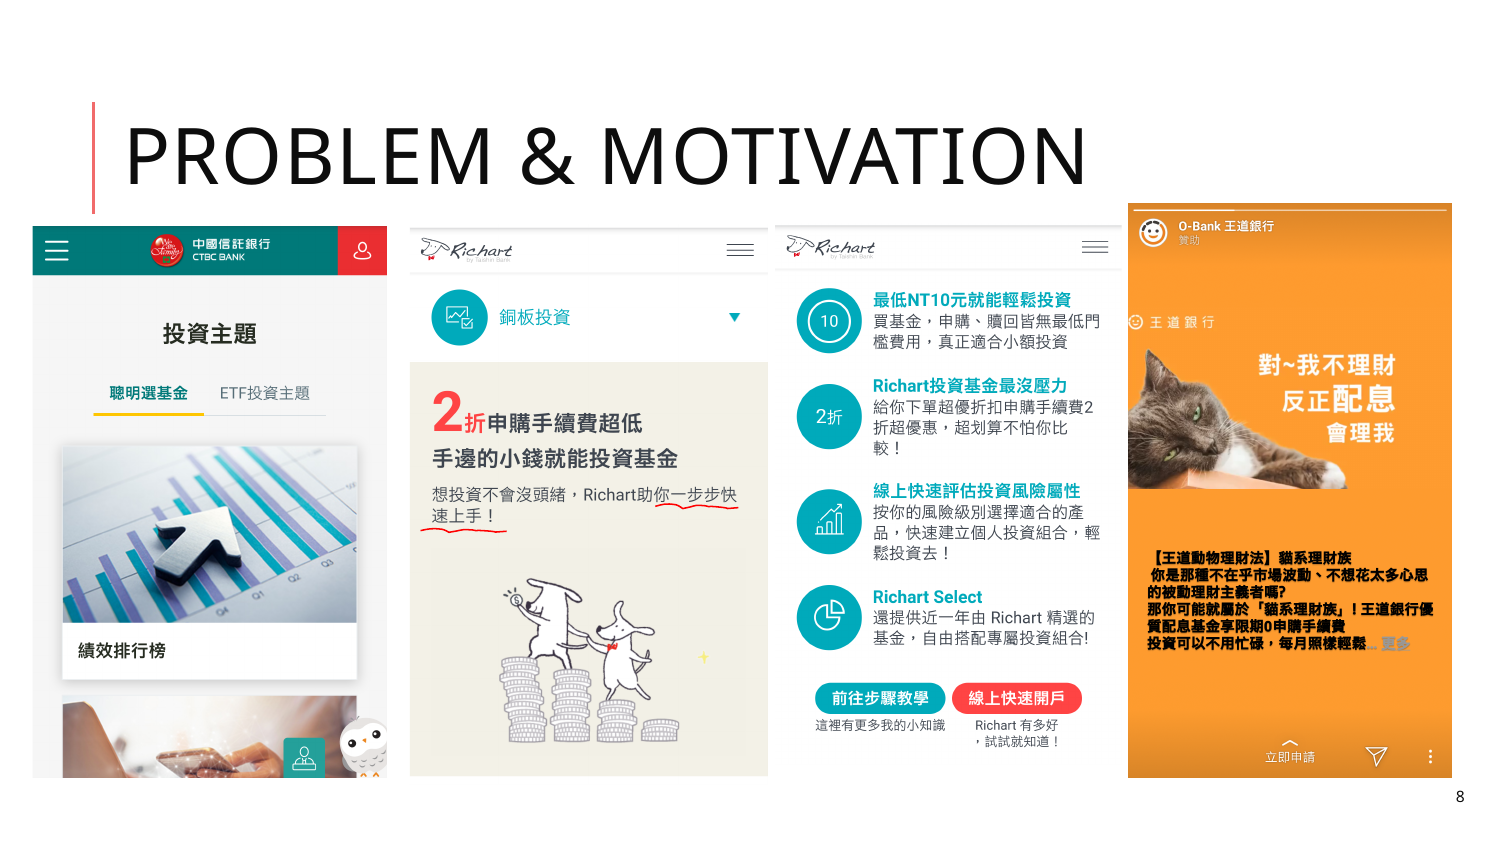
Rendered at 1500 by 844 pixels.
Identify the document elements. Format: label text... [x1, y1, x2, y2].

title Problem & Motivation [108, 109, 1500, 204]
picture [774, 223, 1122, 766]
slide_number 8 [1389, 764, 1480, 830]
picture [409, 224, 769, 786]
picture [1128, 203, 1453, 778]
picture [32, 223, 388, 778]
